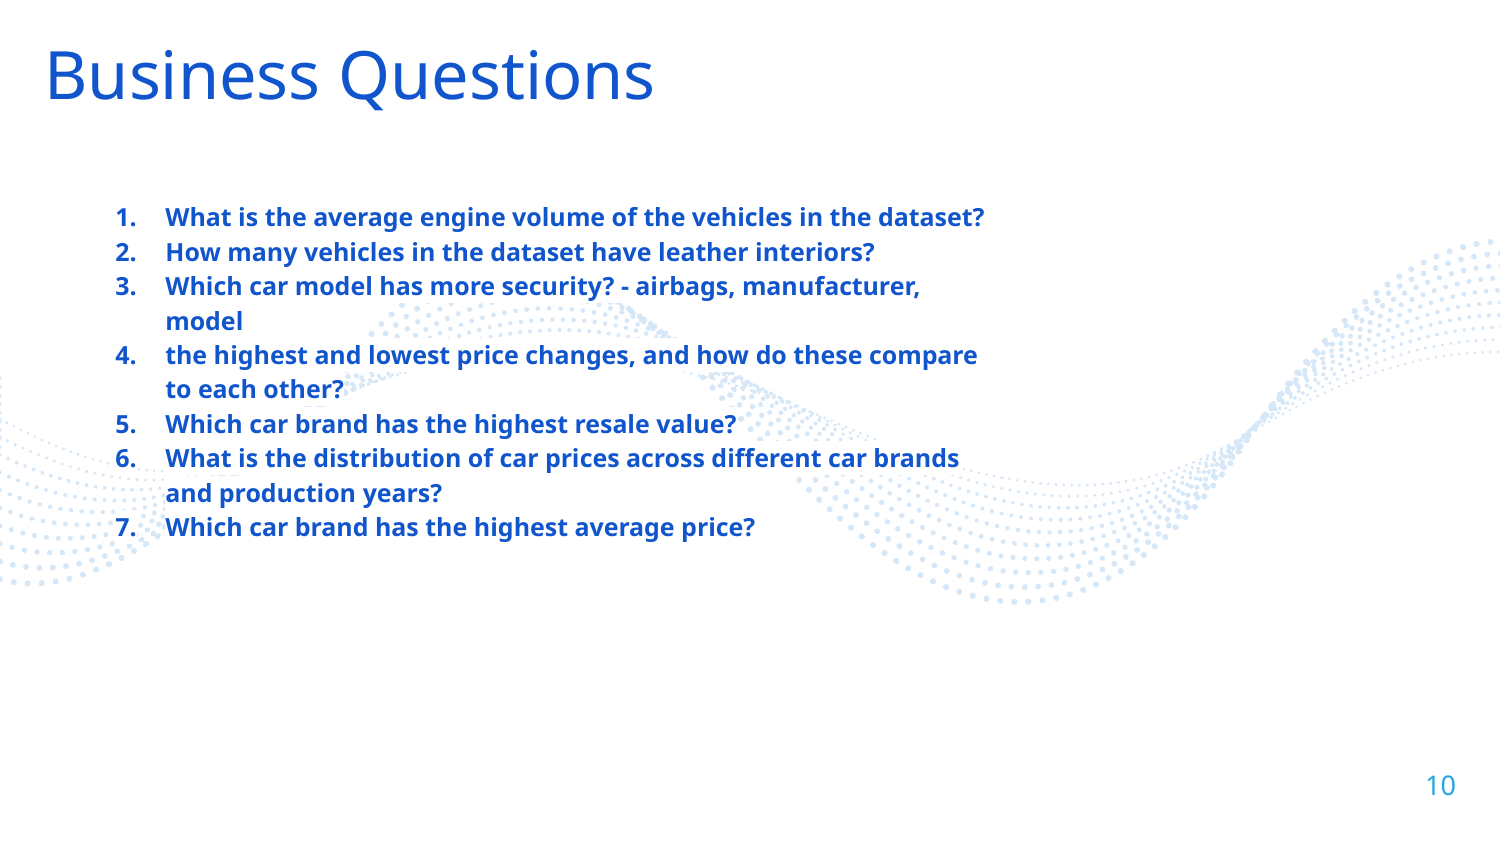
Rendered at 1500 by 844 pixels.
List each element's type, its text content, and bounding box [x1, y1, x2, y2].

text_box What is the average engine volume of the vehicles in the dataset? How many vehicles in the dataset have leather interiors? Which car model has more security? - airbags, manufacturer, model the highest and lowest price changes, and how do these compare to each other? Which car brand has the highest resale value? What is the distribution of car prices across different car brands and production years? Which car brand has the highest average price? [75, 182, 1017, 623]
slide_number ‹#› [1366, 754, 1457, 819]
title Business Questions [44, 49, 1204, 115]
